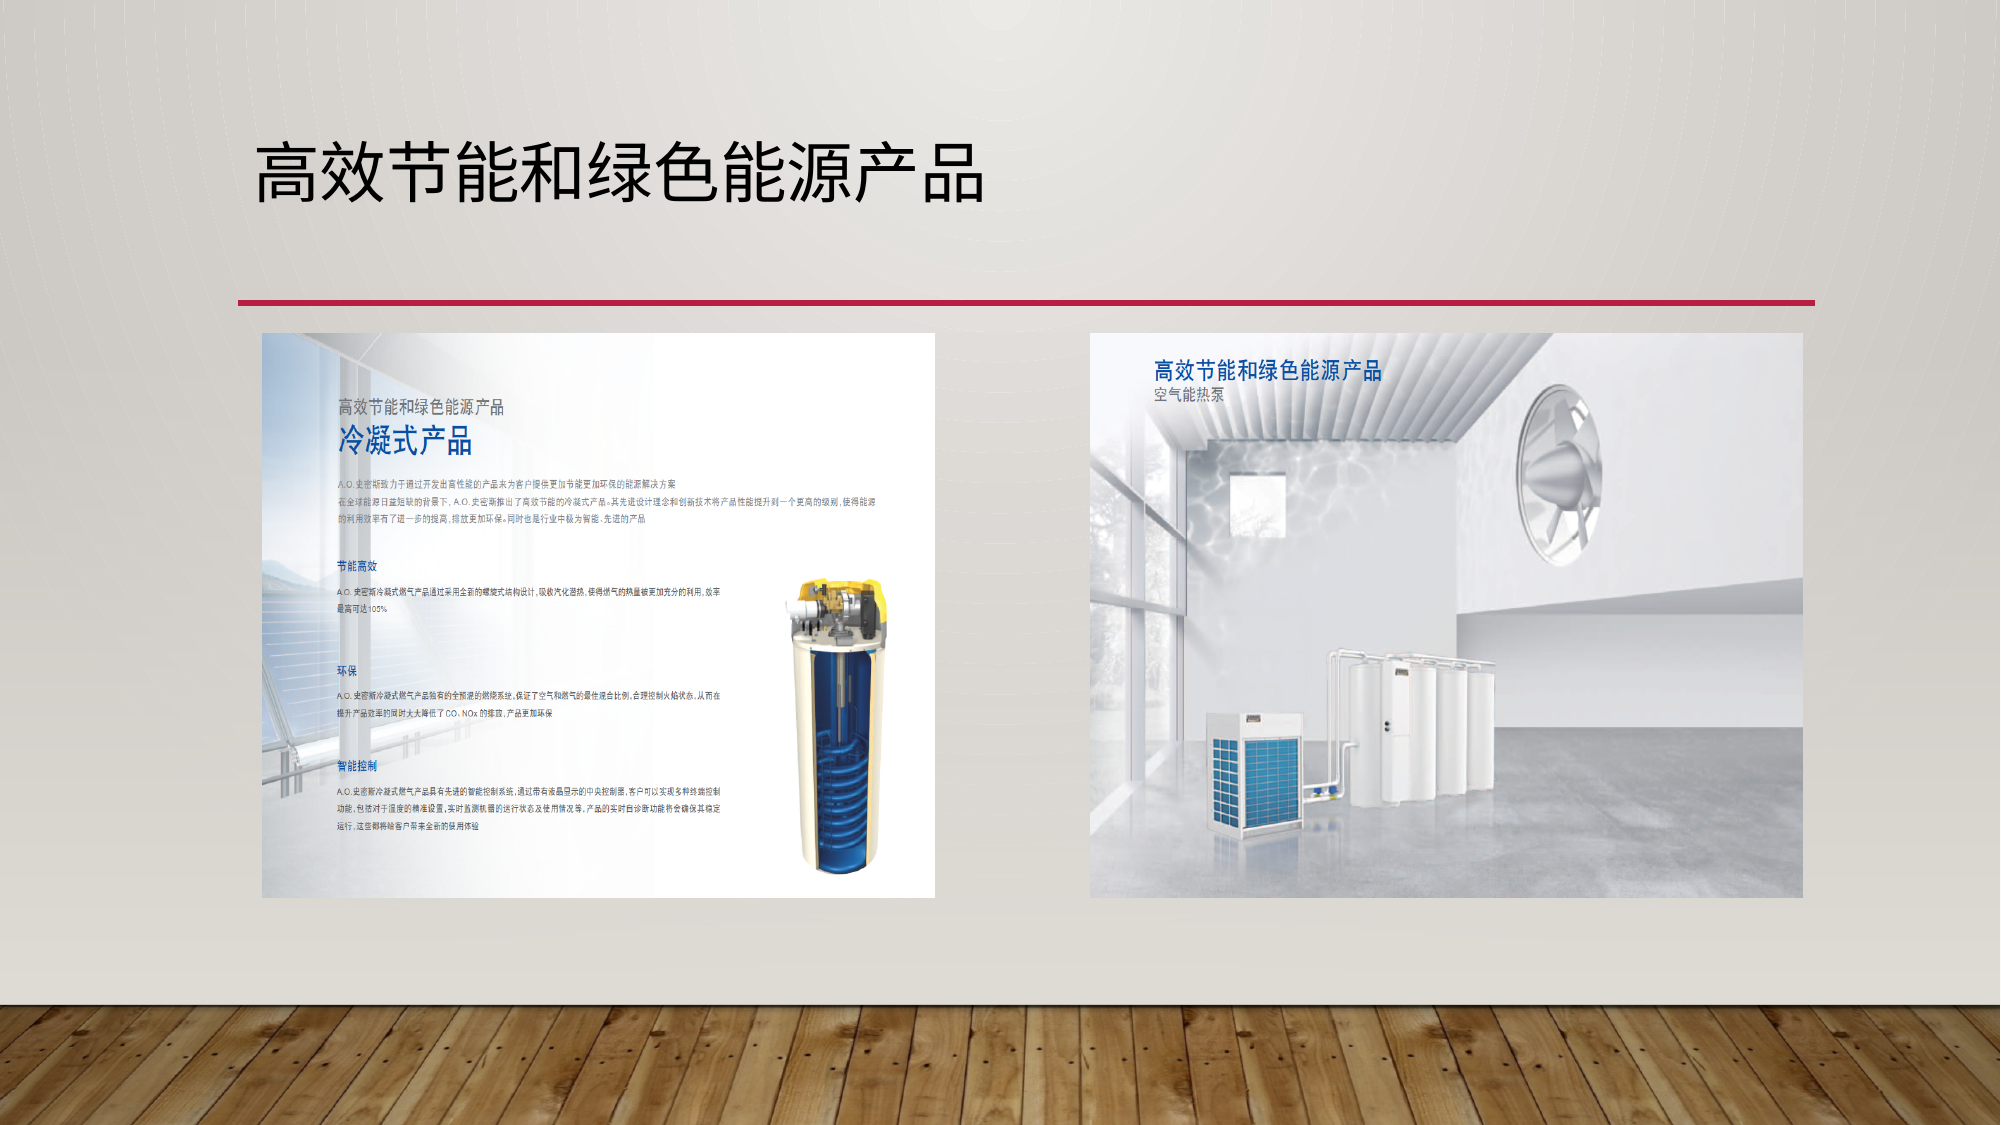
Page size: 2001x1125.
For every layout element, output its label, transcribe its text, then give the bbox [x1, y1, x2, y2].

picture [0, 1005, 2000, 1125]
title 高效节能和绿色能源产品 [238, 131, 1814, 305]
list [262, 333, 935, 898]
picture [1090, 333, 1803, 898]
